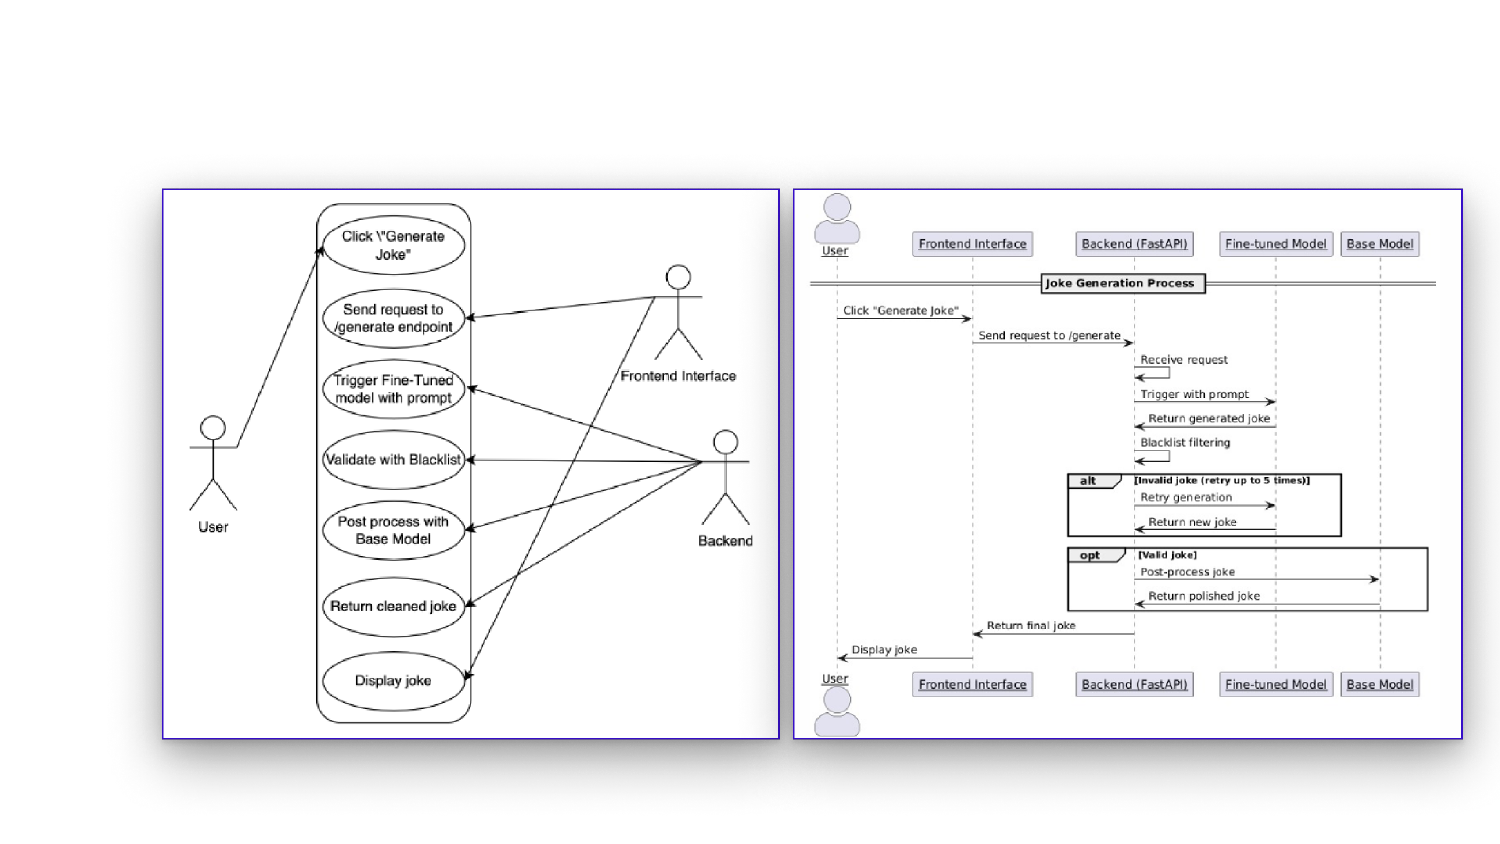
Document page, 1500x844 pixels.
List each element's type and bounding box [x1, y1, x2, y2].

picture [99, 146, 1500, 822]
